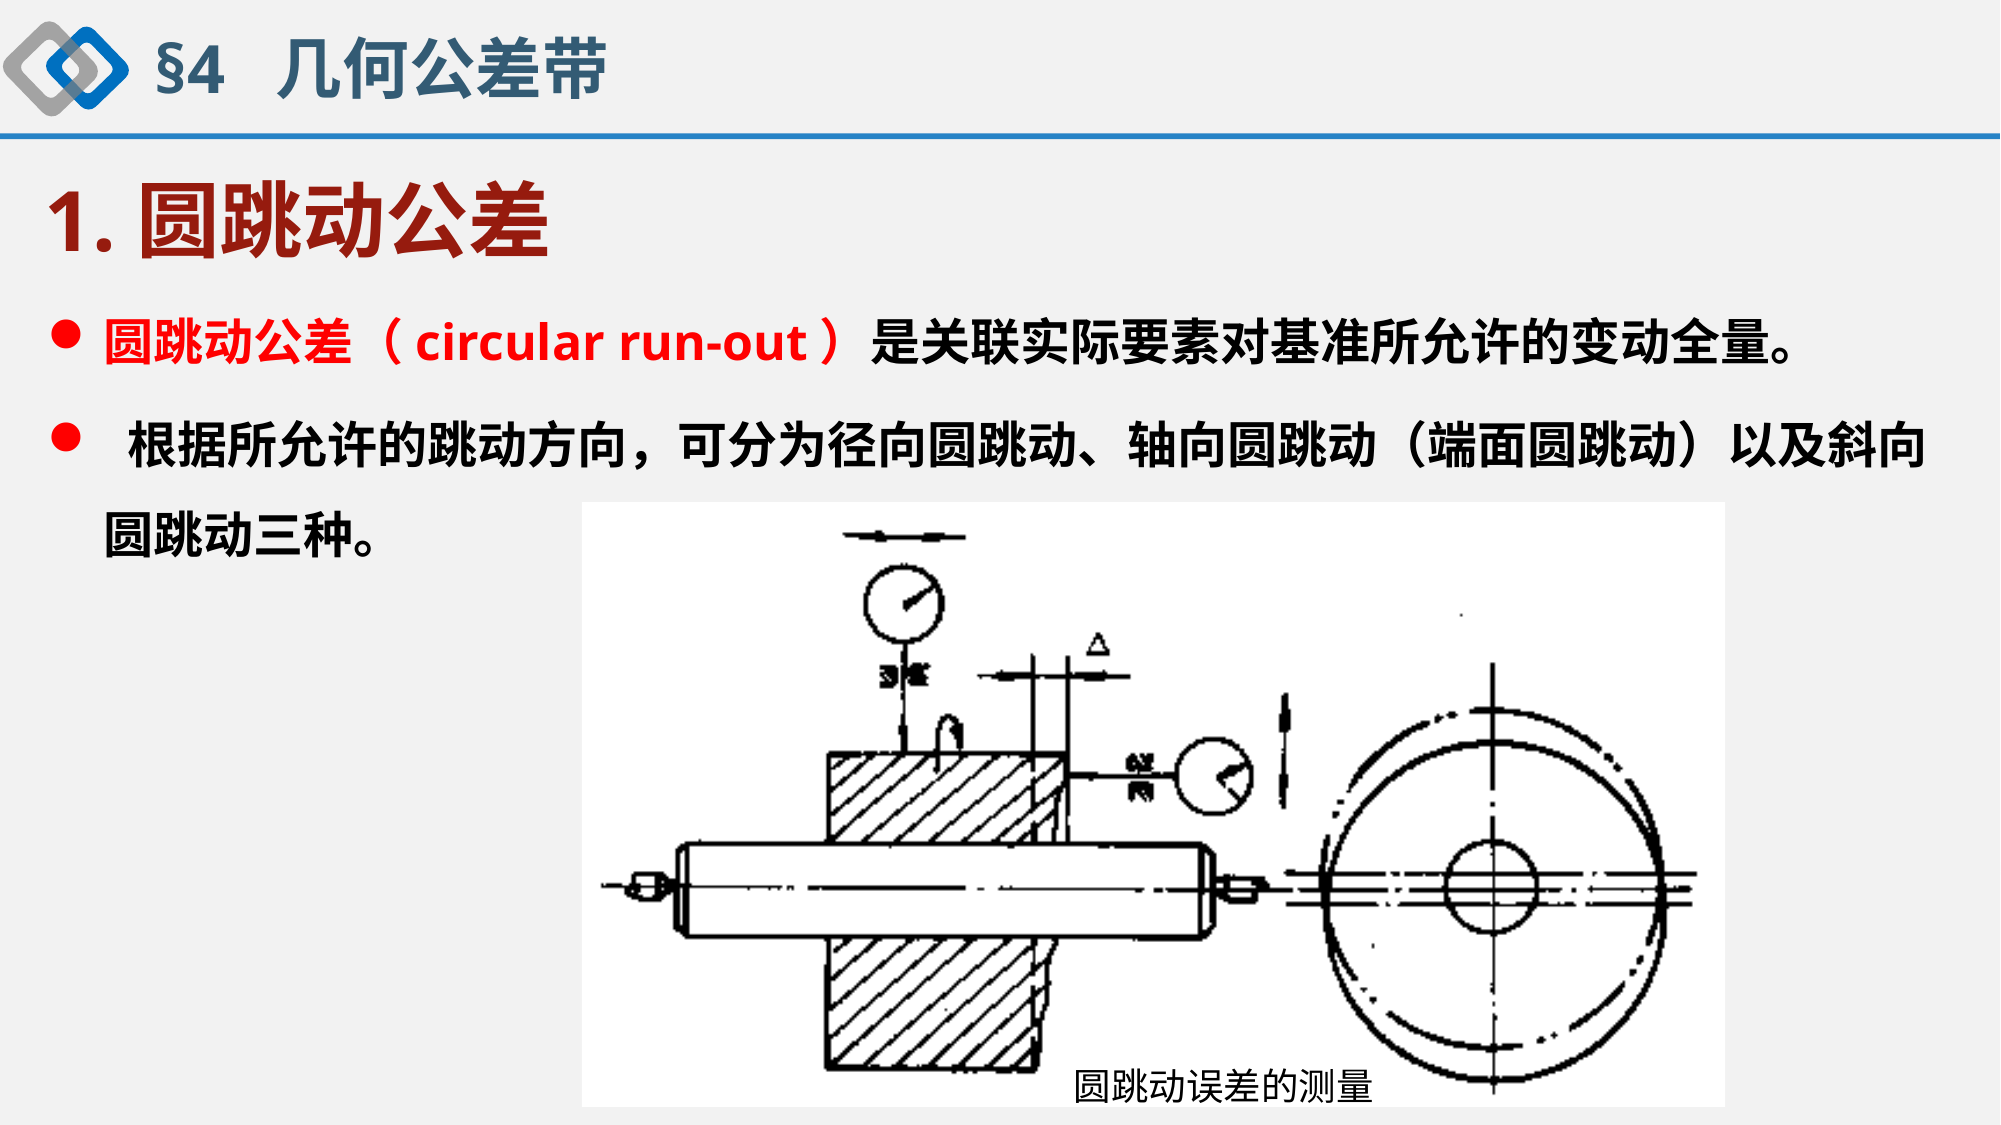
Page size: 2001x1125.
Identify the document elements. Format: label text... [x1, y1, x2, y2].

text_box 1.圆跳动公差 圆跳动公差（circular run-out）是关联实际要素对基准所允许的变动全量。 根据所允许的跳动方向，可分为径向圆跳动、轴向圆跳动（端面圆跳动）以及斜向圆跳动三种。 [29, 160, 1968, 1020]
text_box §4 几何公差带 [139, 18, 1510, 115]
picture [581, 501, 1726, 1107]
